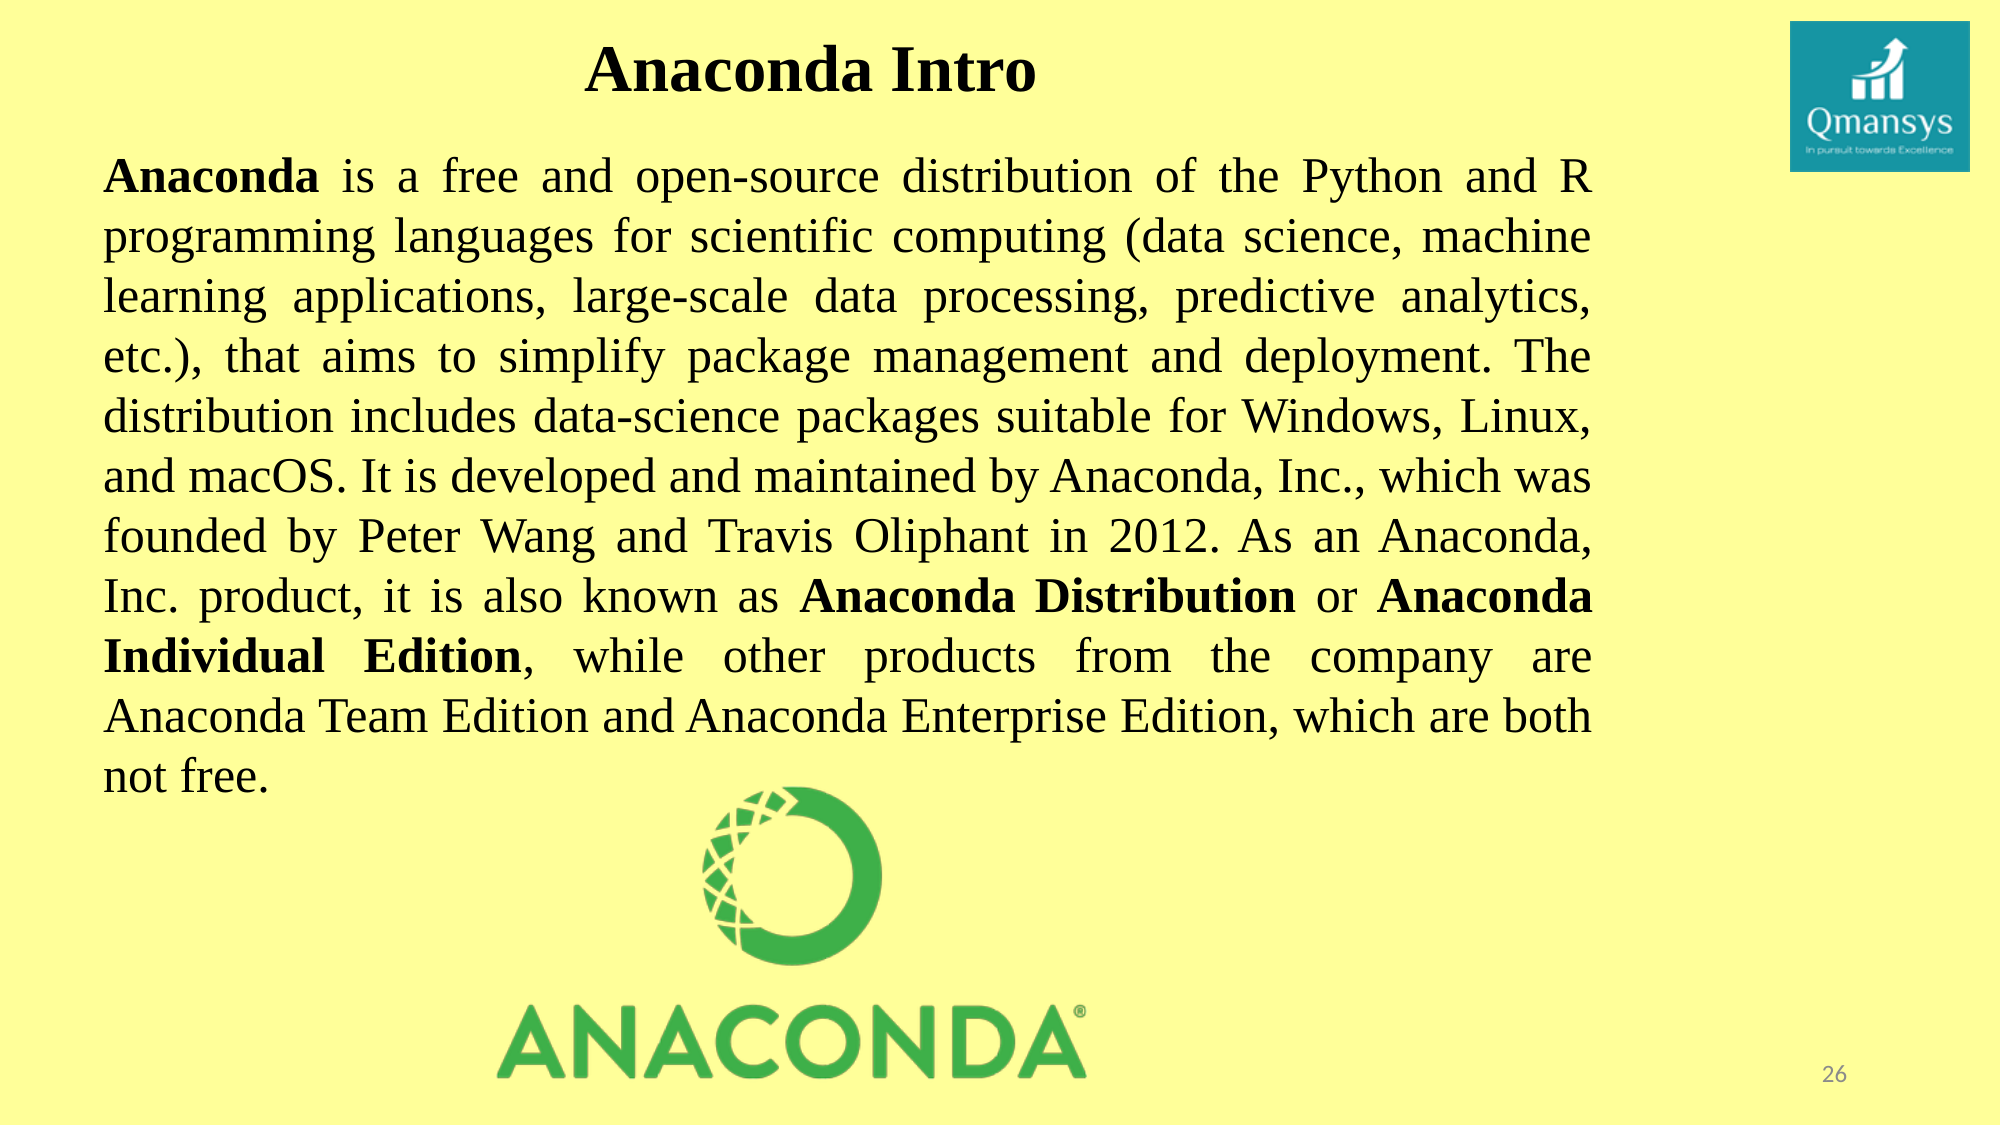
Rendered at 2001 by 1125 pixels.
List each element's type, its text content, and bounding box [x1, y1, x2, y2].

text_box Anaconda Intro [109, 17, 1514, 113]
slide_number 26 [1412, 1042, 1863, 1103]
text_box Anaconda is a free and open-source distribution of the Python and R programming languages for scientific computing (data science, machine learning applications, large-scale data processing, predictive analytics, etc.), that aims to simplify package management and deployment. The distribution includes data-science packages suitable for Windows, Linux, and macOS. It is developed and maintained by Anaconda, Inc., which was founded by Peter Wang and Travis Oliphant in 2012. As an Anaconda, Inc. product, it is also known as Anaconda Distribution or Anaconda Individual Edition, while other products from the company are Anaconda Team Edition and Anaconda Enterprise Edition, which are both not free. [88, 134, 1608, 810]
picture [1790, 21, 1970, 172]
picture [491, 781, 1098, 1084]
